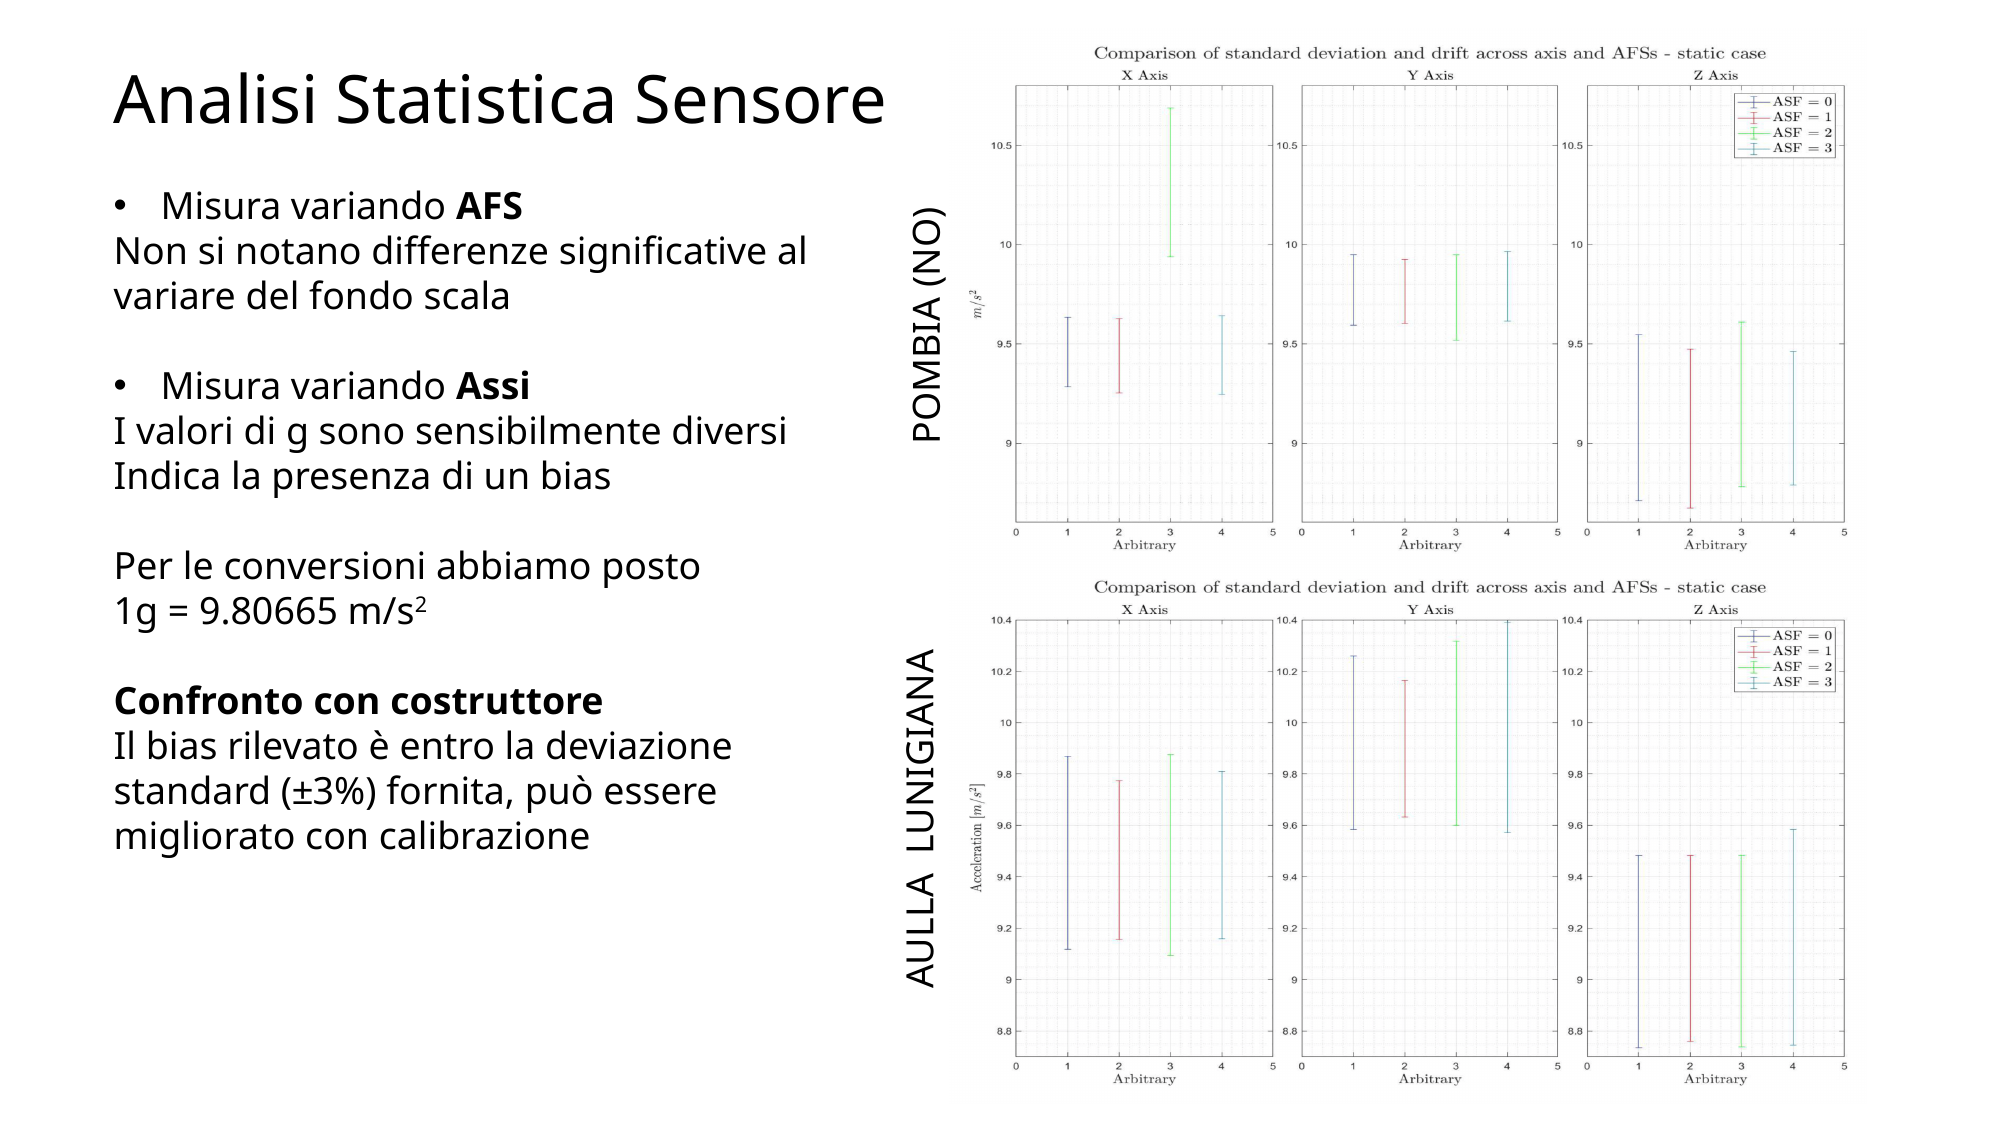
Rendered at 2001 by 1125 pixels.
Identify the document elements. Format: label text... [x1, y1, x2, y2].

text_box Analisi Statistica Sensore [98, 49, 1131, 145]
slide_number 7 [1683, 1042, 1863, 1103]
text_box POMBIA (NO) [895, 174, 955, 460]
text_box AULLA LUNIGIANA [888, 627, 949, 1004]
text_box Analisi Statistica Sensore [1683, 49, 1774, 145]
picture [951, 0, 1866, 1125]
text_box Misura variando AFS Non si notano differenze significative al variare del fondo scala Misura variando Assi I valori di g sono sensibilmente diversi Indica la presenza di un bias Per le conversioni abbiamo posto 1g = 9.80665 m/s2 Confronto con costruttore Il bias rilevato è entro la deviazione standard (±3%) fornita, può essere migliorato con calibrazione [98, 174, 835, 1045]
